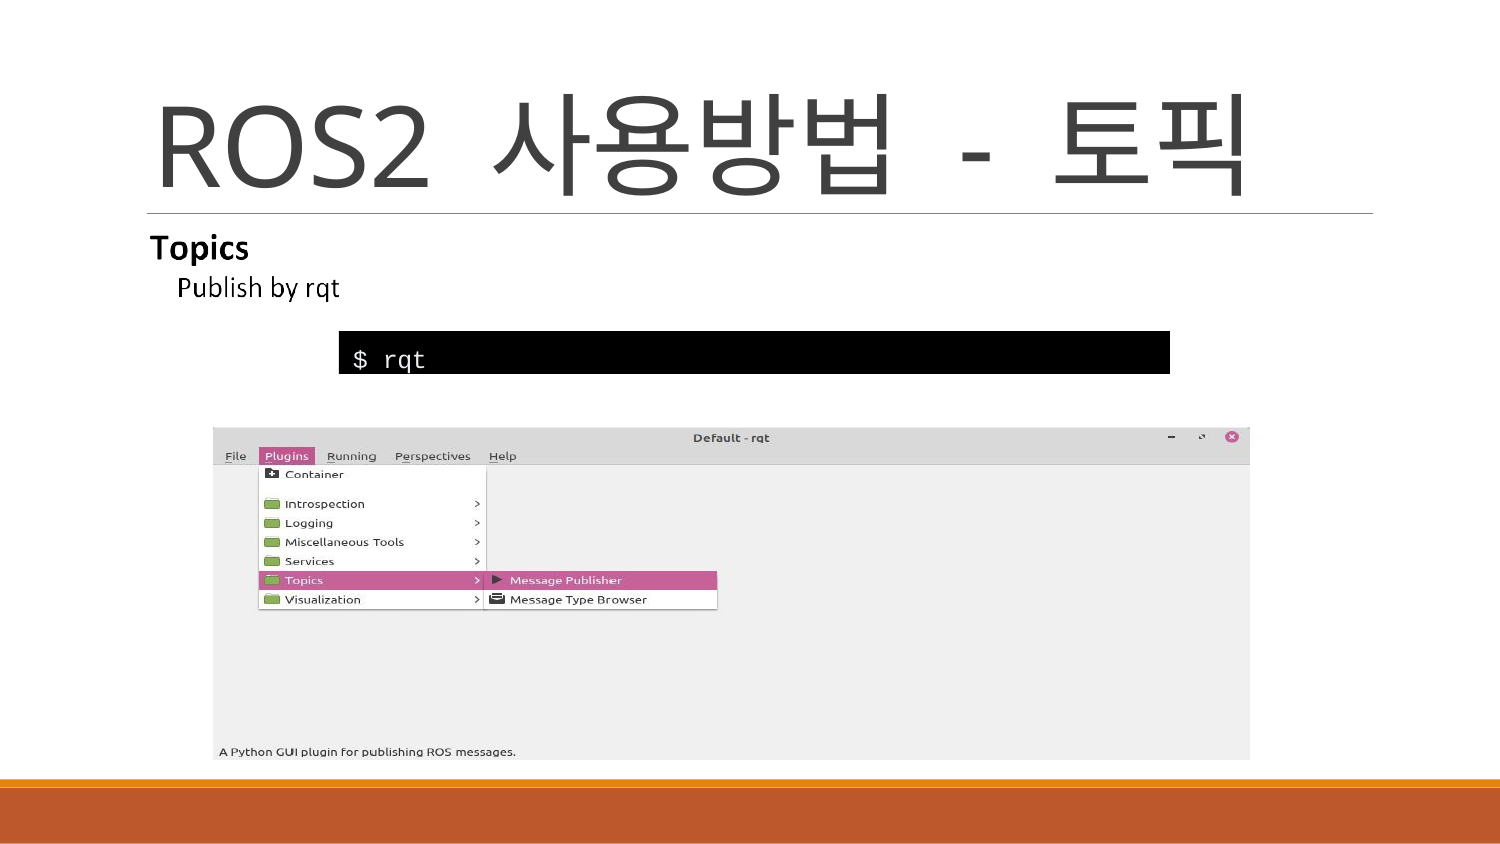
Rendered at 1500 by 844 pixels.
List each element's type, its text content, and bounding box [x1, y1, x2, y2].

picture [212, 426, 1251, 760]
text_box ROS2 사용방법 - 토픽 [137, 88, 1375, 267]
picture [149, 233, 248, 267]
text_box $ rqt [338, 331, 1170, 374]
picture [178, 276, 340, 303]
